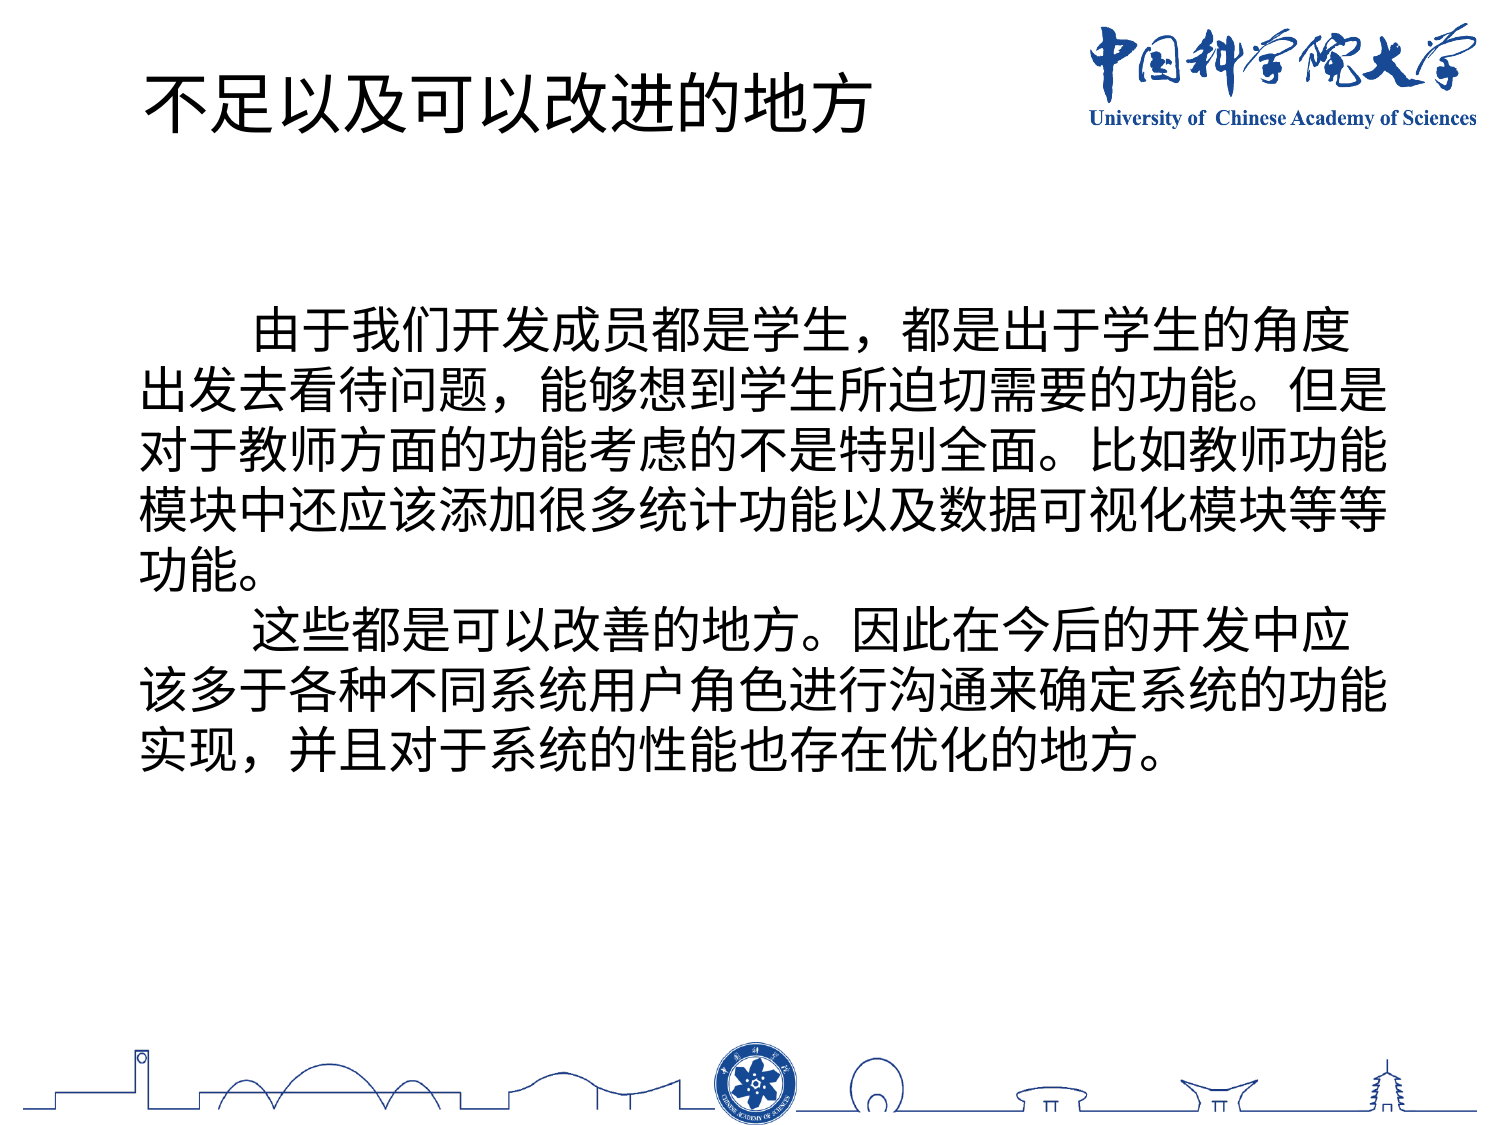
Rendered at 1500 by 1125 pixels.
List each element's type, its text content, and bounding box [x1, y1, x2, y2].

picture [1078, 23, 1477, 129]
text_box 由于我们开发成员都是学生，都是出于学生的角度出发去看待问题，能够想到学生所迫切需要的功能。但是对于教师方面的功能考虑的不是特别全面。比如教师功能模块中还应该添加很多统计功能以及数据可视化模块等等功能。 这些都是可以改善的地方。因此在今后的开发中应该多于各种不同系统用户角色进行沟通来确定系统的功能实现，并且对于系统的性能也存在优化的地方。 [123, 290, 1412, 786]
picture [23, 1039, 1477, 1125]
text_box 不足以及可以改进的地方 [127, 54, 892, 150]
